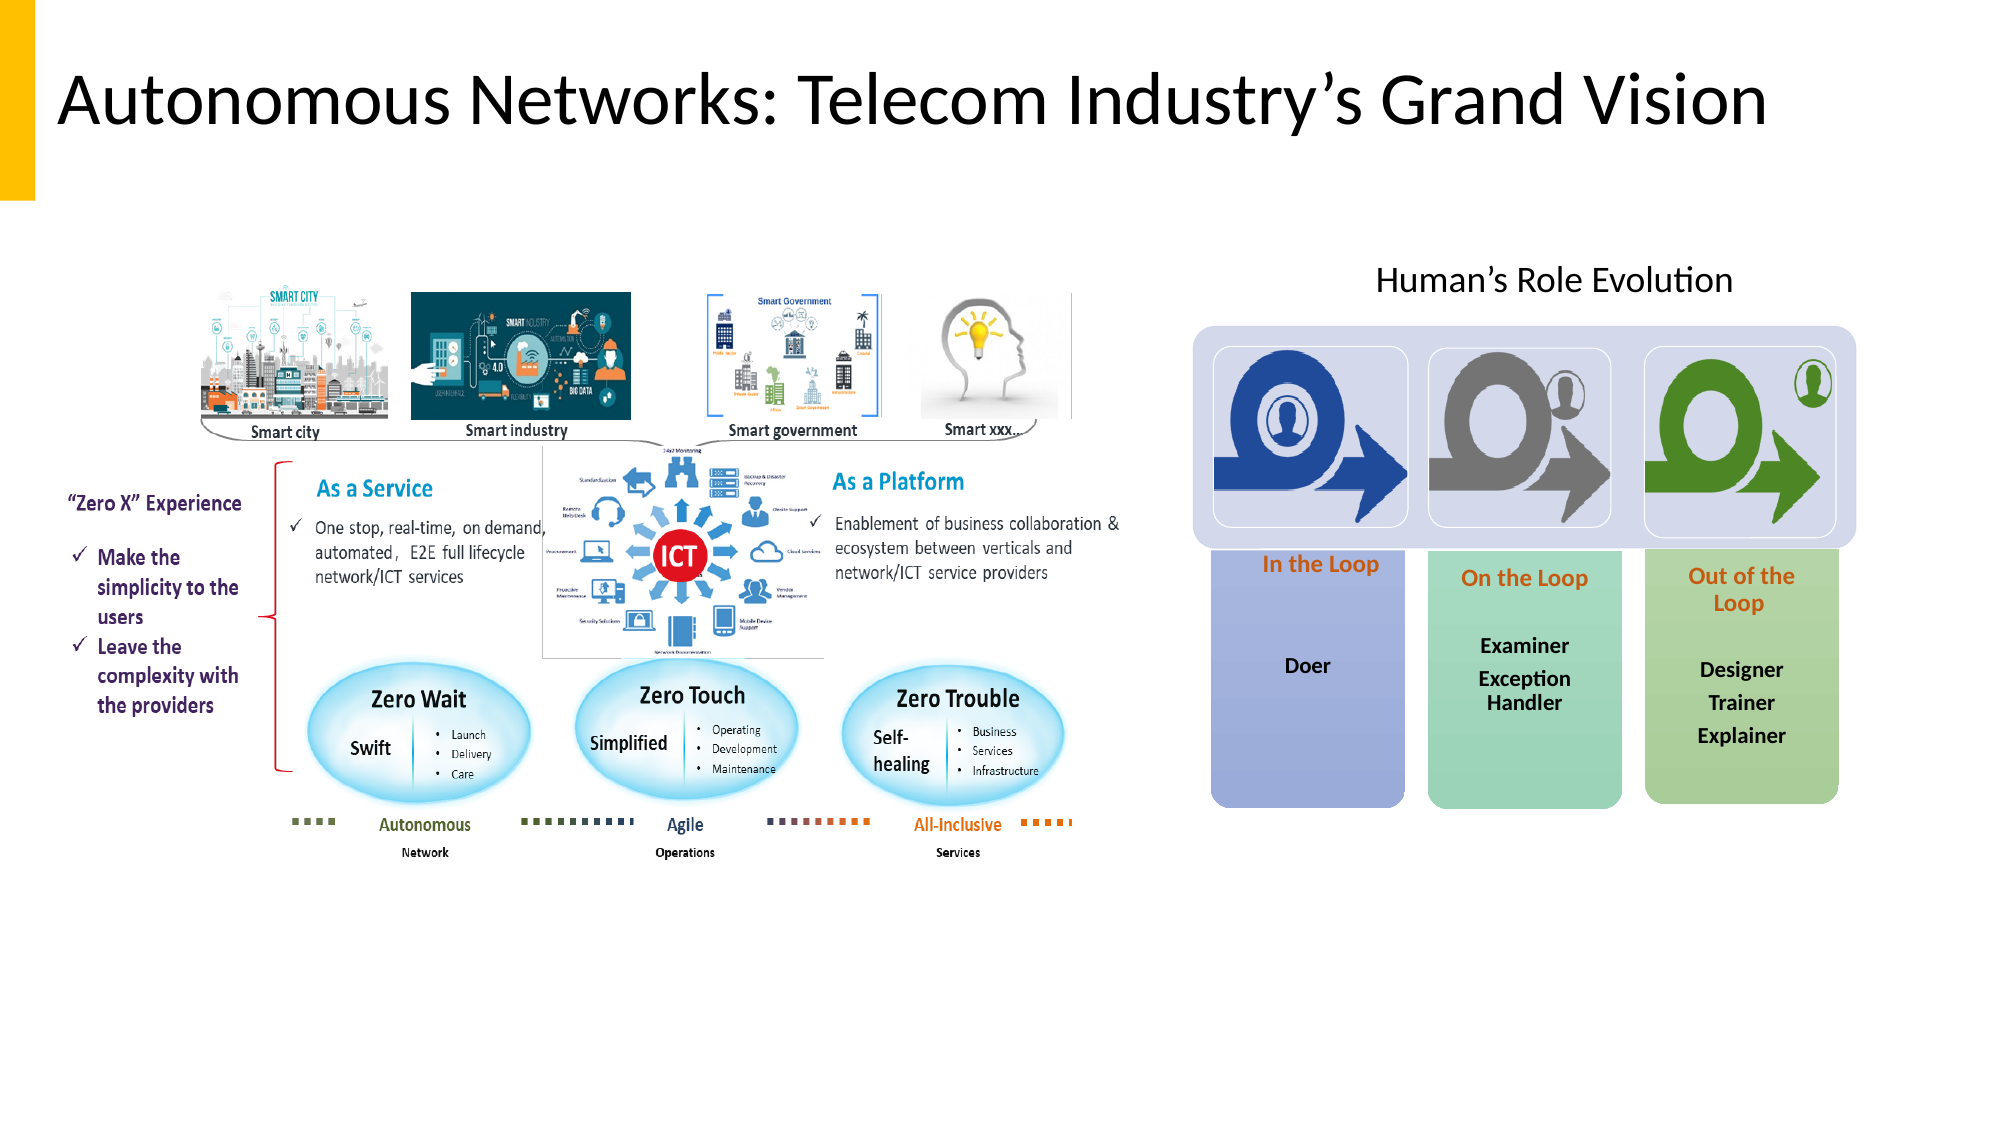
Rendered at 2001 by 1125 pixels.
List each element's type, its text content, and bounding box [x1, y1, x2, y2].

text_box Autonomous Networks: Telecom Industry’s Grand Vision [42, 42, 1786, 147]
picture [54, 285, 1169, 870]
text_box [0, 0, 36, 202]
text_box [1193, 247, 1945, 786]
